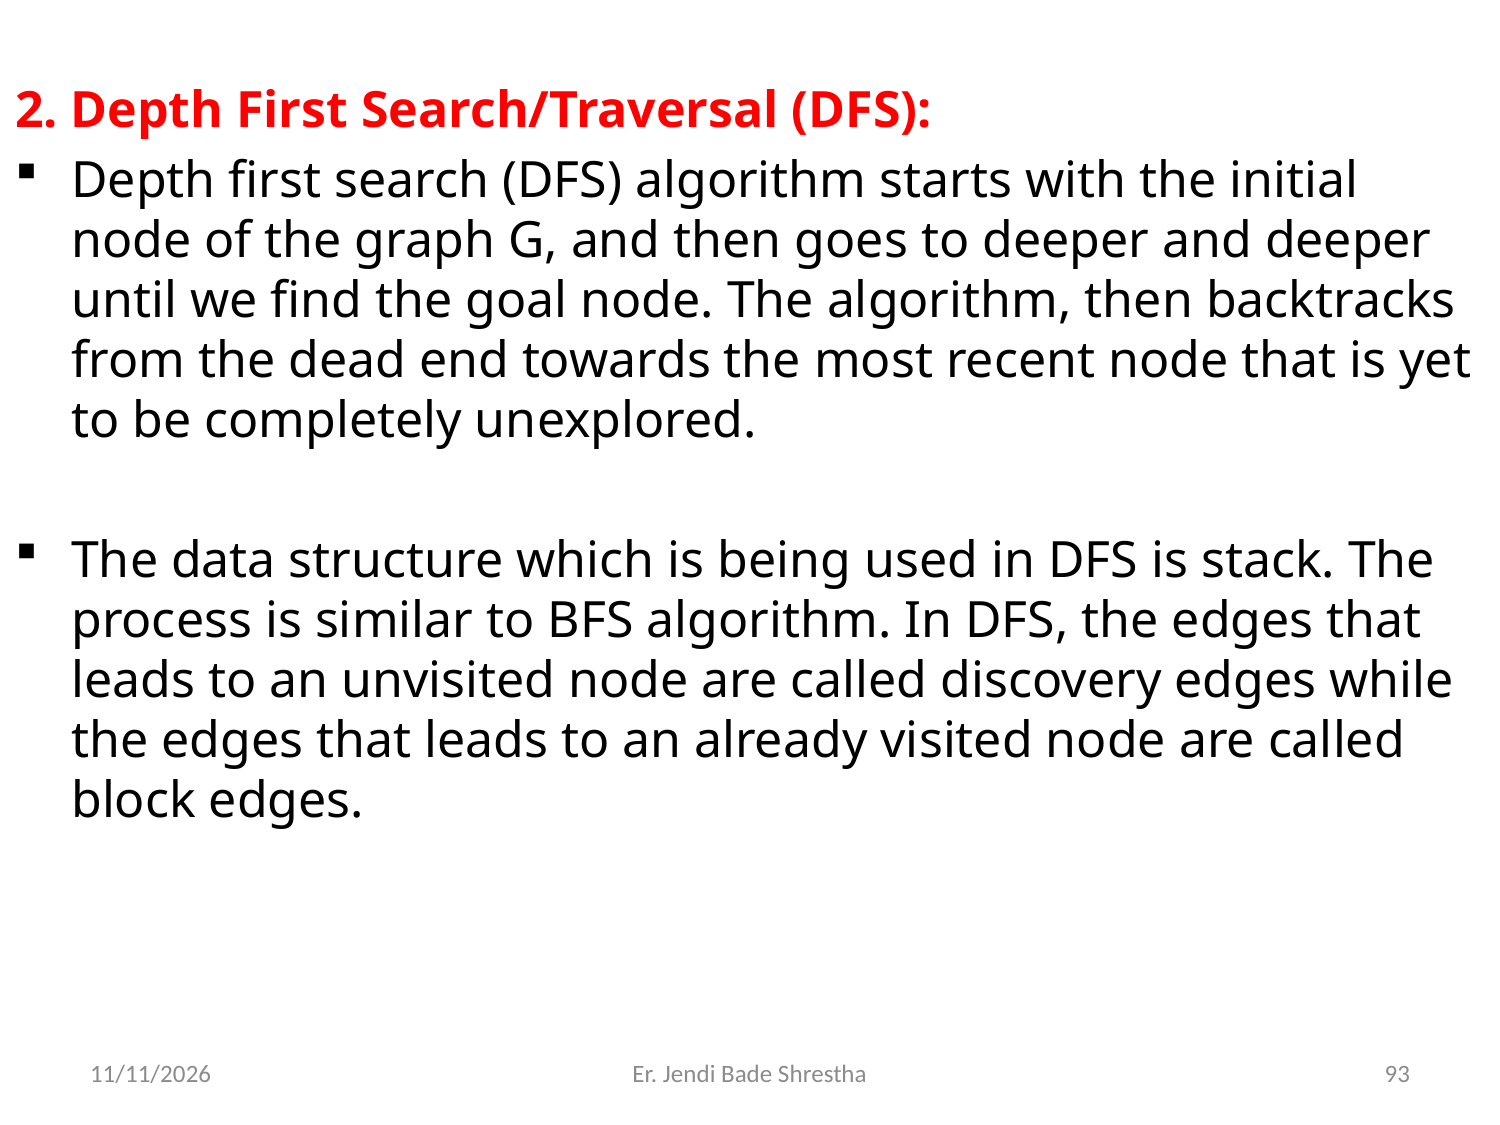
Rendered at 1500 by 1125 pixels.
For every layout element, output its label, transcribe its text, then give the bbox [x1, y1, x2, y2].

slide_number 93 [1074, 1042, 1425, 1103]
footer Er. Jendi Bade Shrestha [512, 1042, 988, 1103]
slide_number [75, 1042, 425, 1103]
list 2. Depth First Search/Traversal (DFS): Depth first search (DFS) algorithm starts with the initial node of the graph G, and then goes to deeper and deeper until we find the goal node. The algorithm, then backtracks from the dead end towards the most recent node that is yet to be completely unexplored. The data structure which is being used in DFS is stack. The process is similar to BFS algorithm. In DFS, the edges that leads to an unvisited node are called discovery edges while the edges that leads to an already visited node are called block edges. [0, 0, 1500, 1125]
